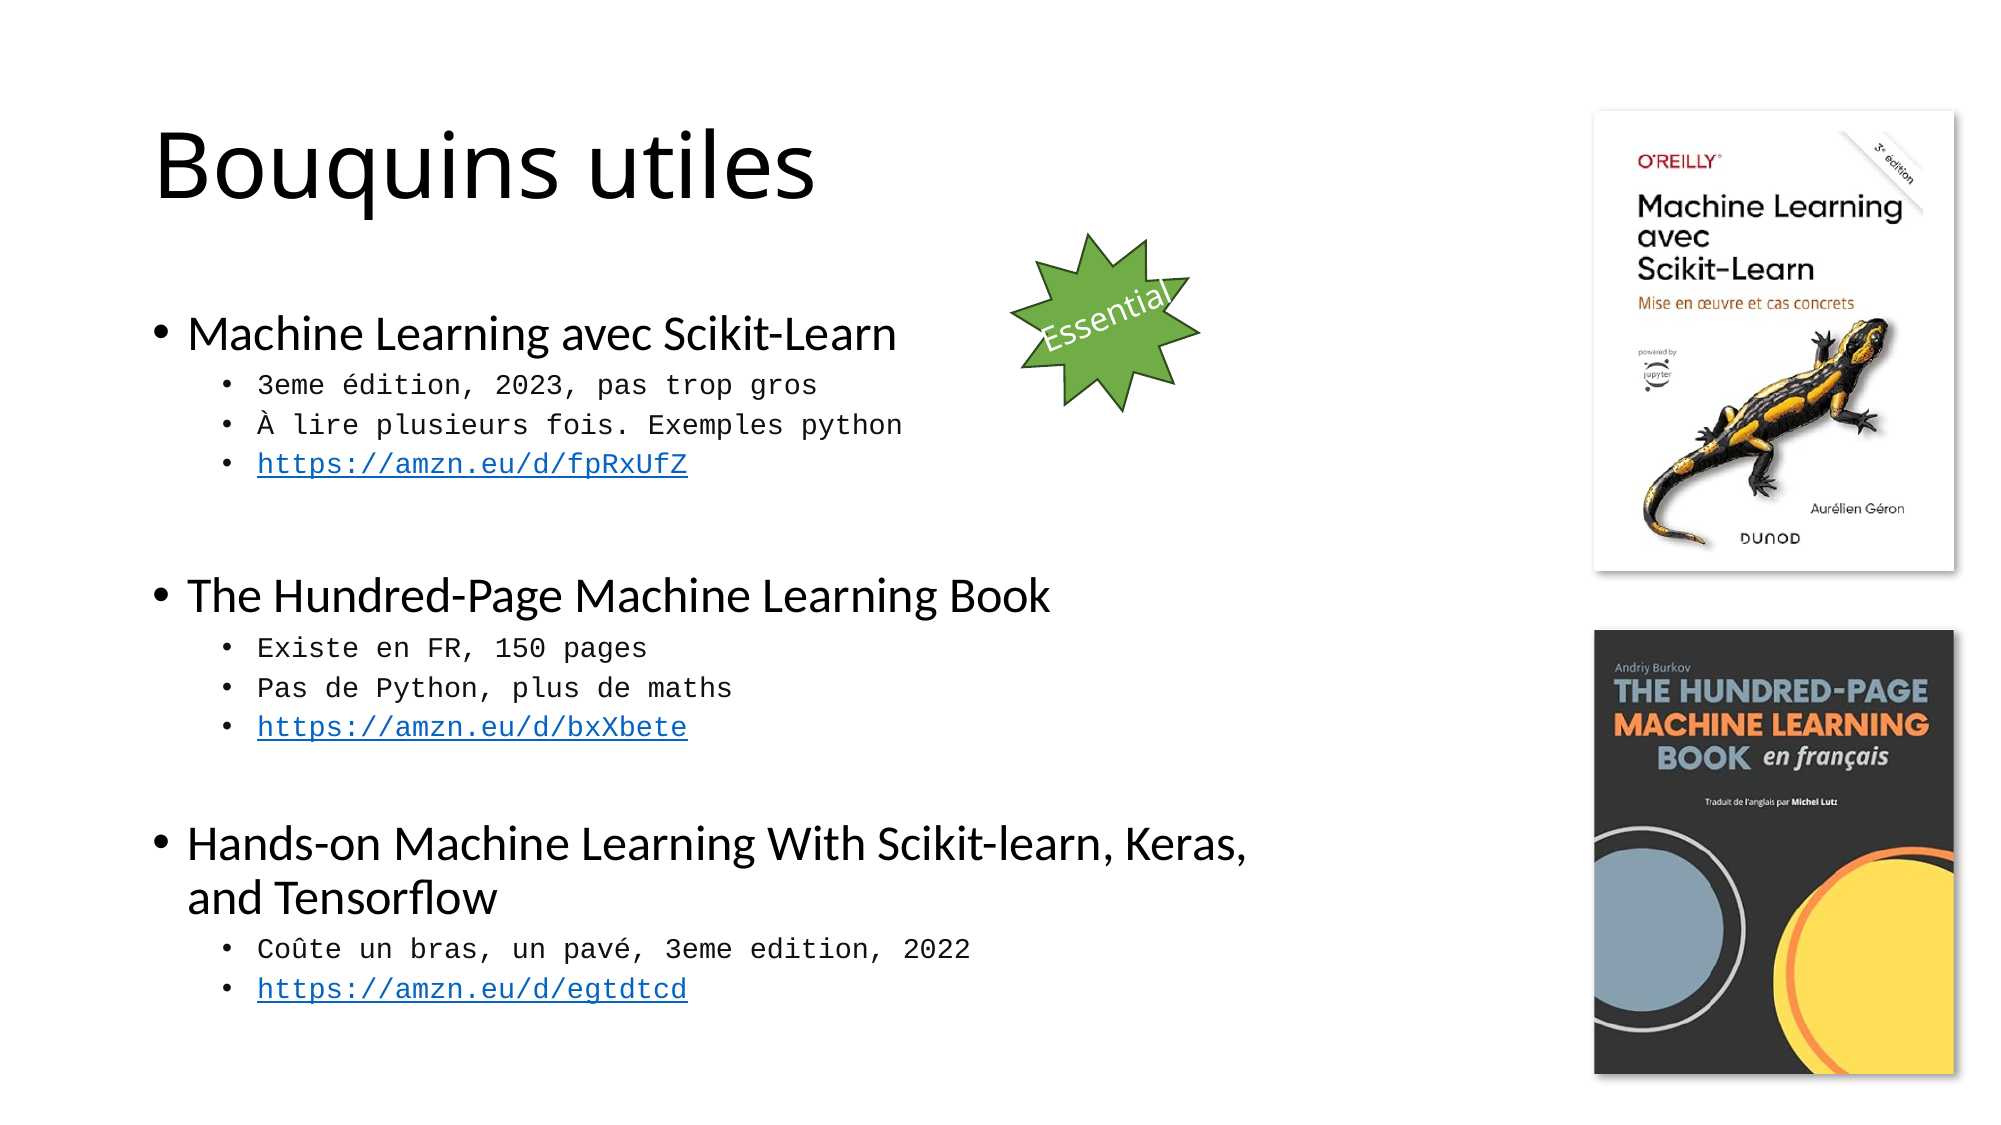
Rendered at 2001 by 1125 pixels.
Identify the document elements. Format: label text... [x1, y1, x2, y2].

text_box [1015, 233, 1196, 413]
picture [1594, 111, 1954, 571]
title Bouquins utiles [137, 59, 1863, 278]
list Machine Learning avec Scikit-Learn 3eme édition, 2023, pas trop gros À lire plusieurs fois. Exemples python https://amzn.eu/d/fpRxUfZ The Hundred-Page Machine Learning Book Existe en FR, 150 pages Pas de Python, plus de maths https://amzn.eu/d/bxXbete Hands-on Machine Learning With Scikit-learn, Keras, and Tensorflow Coûte un bras, un pavé, 3eme edition, 2022 https://amzn.eu/d/egtdtcd [137, 299, 1863, 1014]
picture [1594, 629, 1954, 1074]
